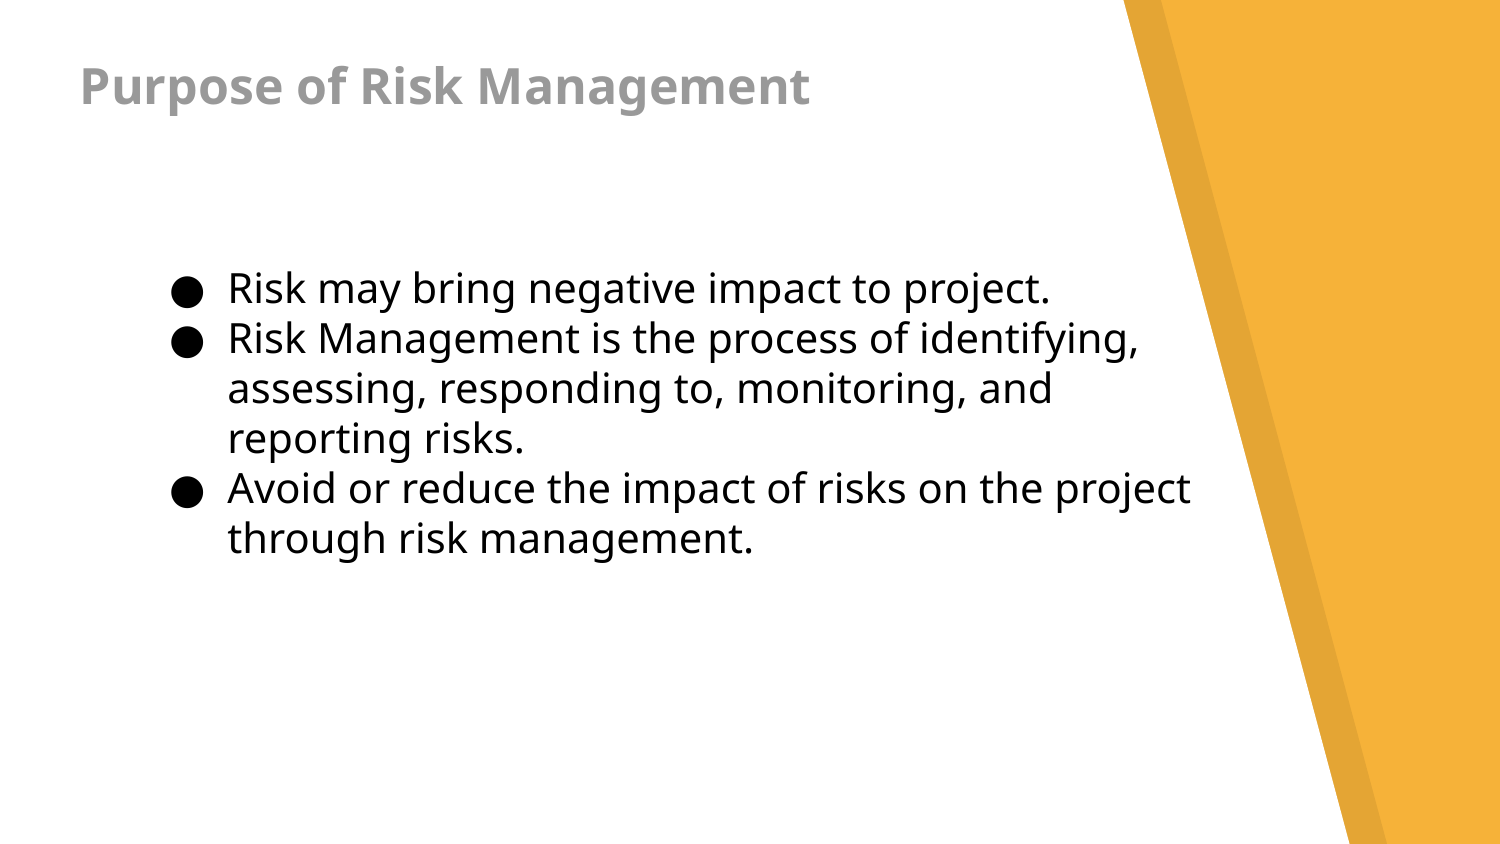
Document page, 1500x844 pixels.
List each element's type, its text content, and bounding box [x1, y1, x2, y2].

list Risk may bring negative impact to project. Risk Management is the process of identifying, assessing, responding to, monitoring, and reporting risks. Avoid or reduce the impact of risks on the project through risk management. [137, 246, 1241, 617]
title Purpose of Risk Management [64, 49, 939, 130]
